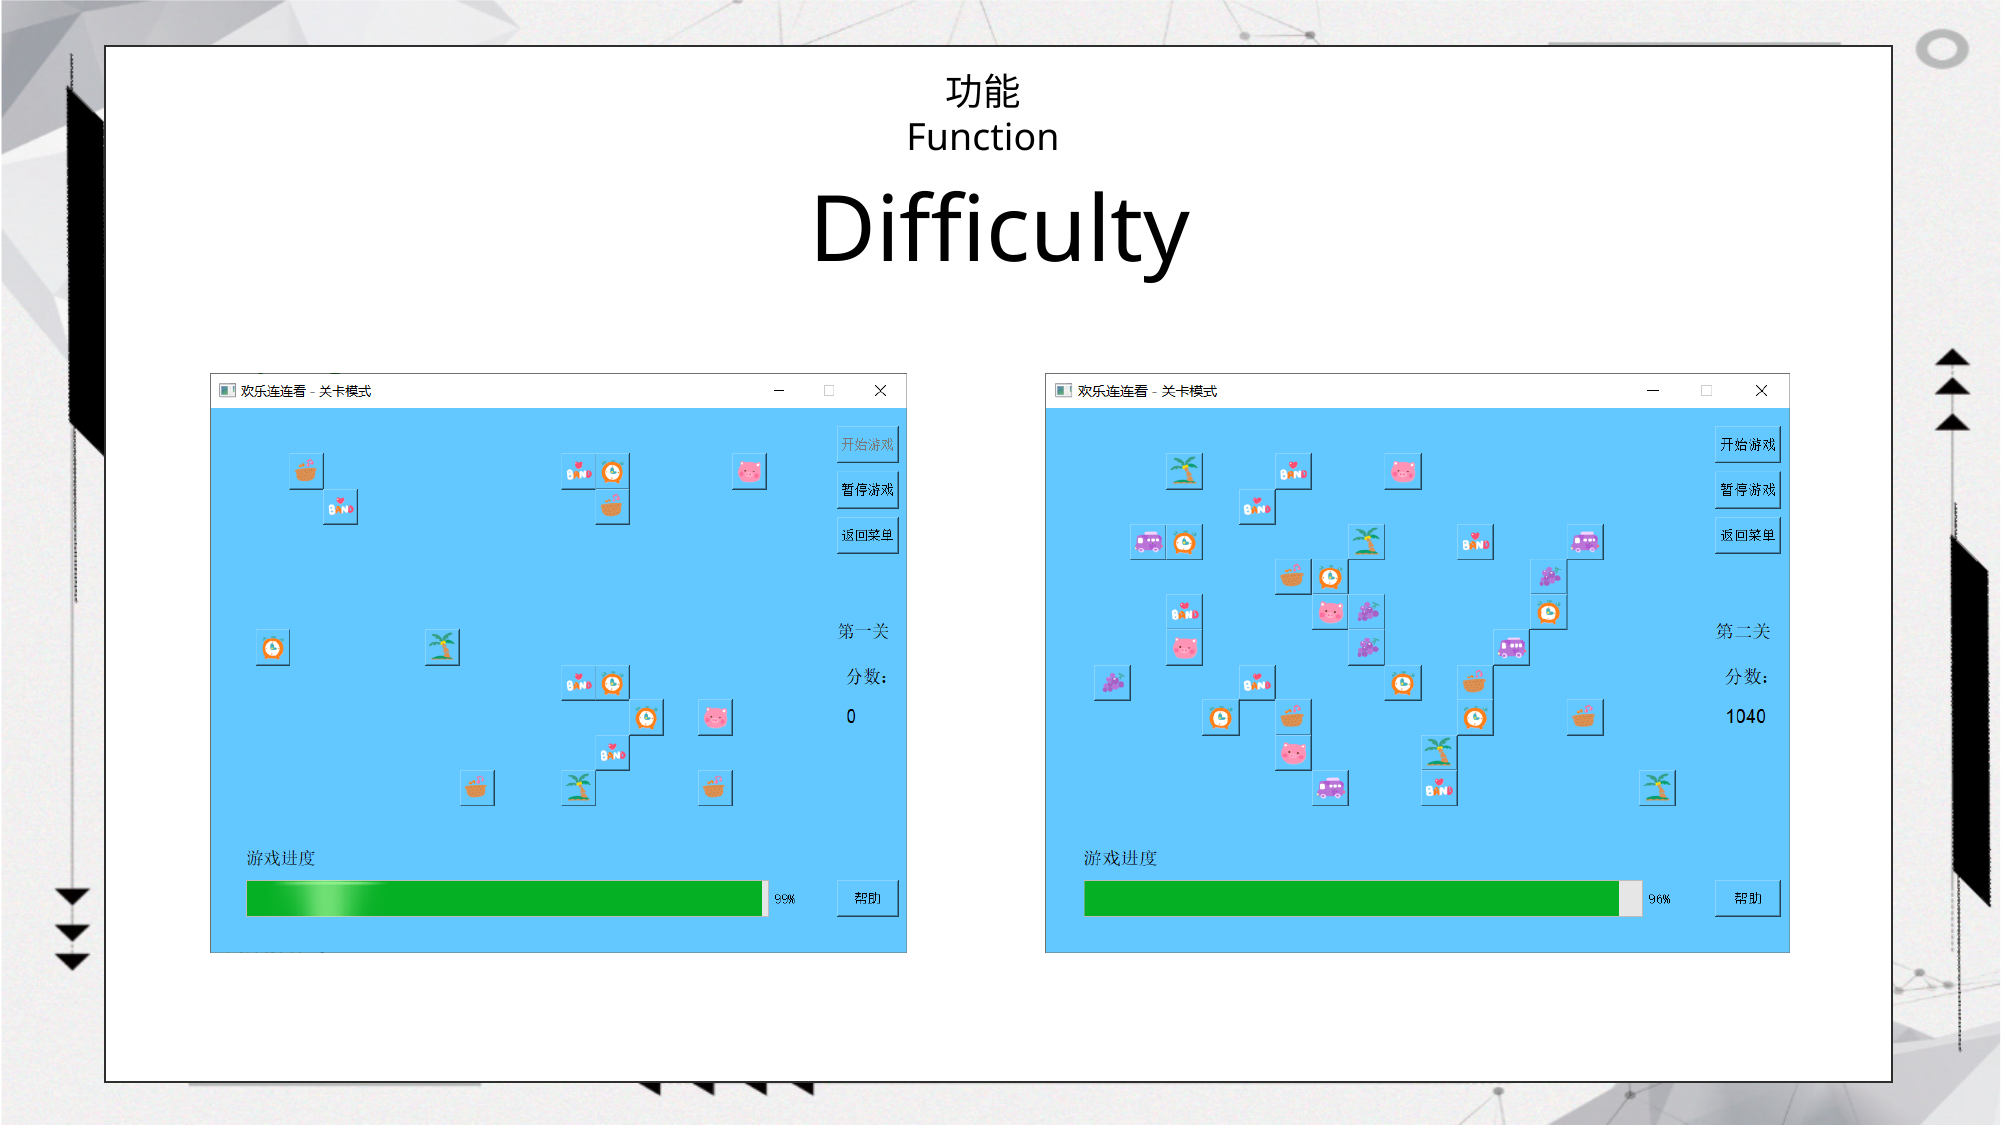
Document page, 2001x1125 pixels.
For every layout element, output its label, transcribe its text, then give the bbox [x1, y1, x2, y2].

title Difficulty [137, 149, 1863, 314]
picture [0, 0, 2001, 1125]
text_box 功能 Function [728, 60, 1238, 166]
